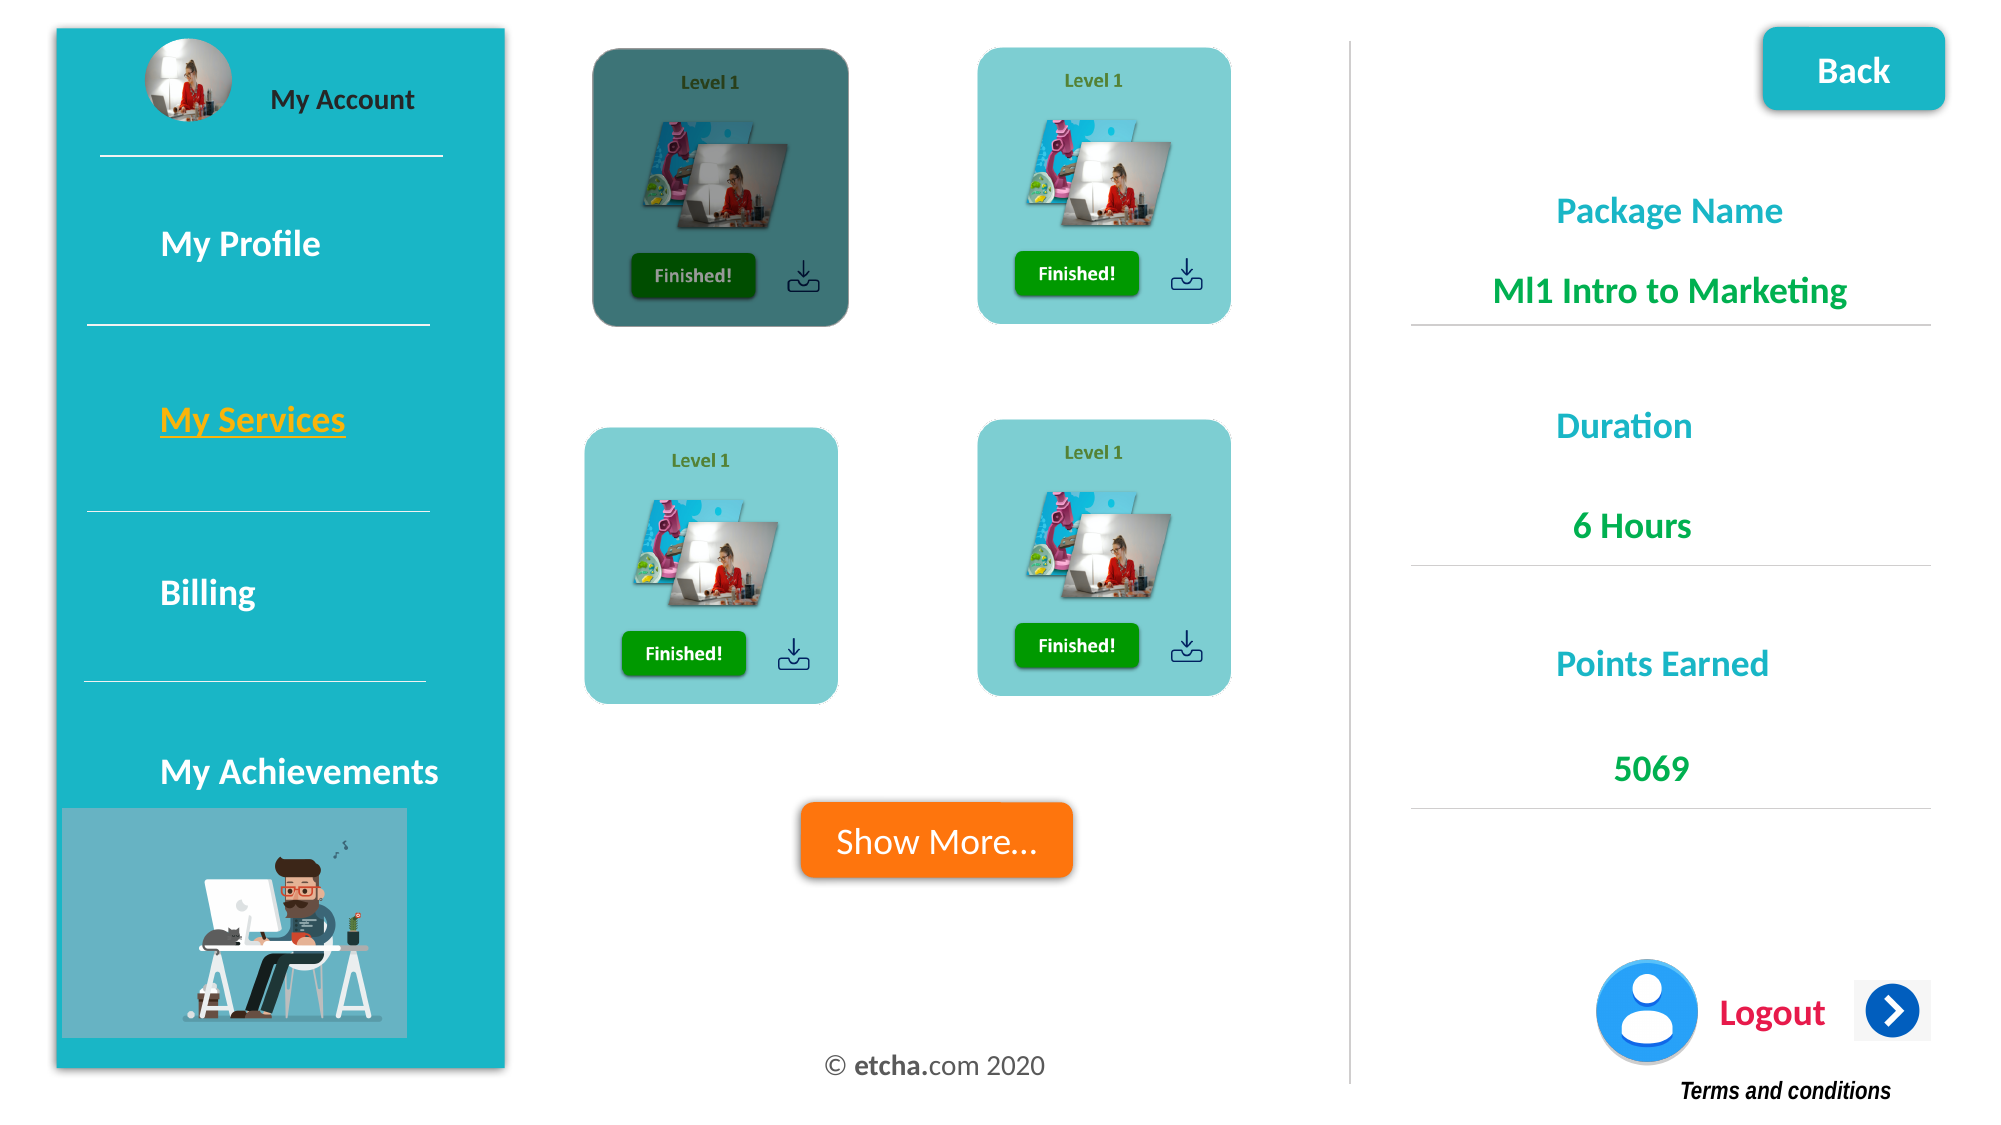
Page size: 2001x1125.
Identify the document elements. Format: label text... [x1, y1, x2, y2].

text_box [143, 37, 234, 123]
picture [592, 48, 849, 327]
text_box Show More… [800, 802, 1073, 878]
text_box 5069 [1598, 736, 1705, 797]
text_box My Profile [145, 211, 337, 272]
text_box Terms and conditions [1665, 1067, 1907, 1112]
text_box Back [1762, 26, 1946, 111]
text_box Billing [145, 560, 271, 620]
text_box My Services [144, 388, 361, 448]
text_box Ml1 Intro to Marketing [1477, 258, 1863, 318]
picture [1589, 952, 1705, 1069]
text_box © etcha.com 2020 [808, 1039, 1061, 1089]
text_box Logout [1705, 980, 1841, 1040]
text_box [56, 28, 505, 1069]
picture [1854, 980, 1931, 1041]
text_box Points Earned [1541, 631, 1785, 692]
picture [976, 46, 1232, 325]
text_box My Achievements [145, 739, 455, 800]
picture [976, 418, 1232, 698]
text_box My Account [255, 72, 431, 123]
text_box 6 Hours [1558, 494, 1708, 554]
text_box Package Name [1541, 178, 1799, 239]
text_box Duration [1541, 394, 1709, 454]
picture [583, 426, 840, 705]
picture [62, 808, 407, 1038]
